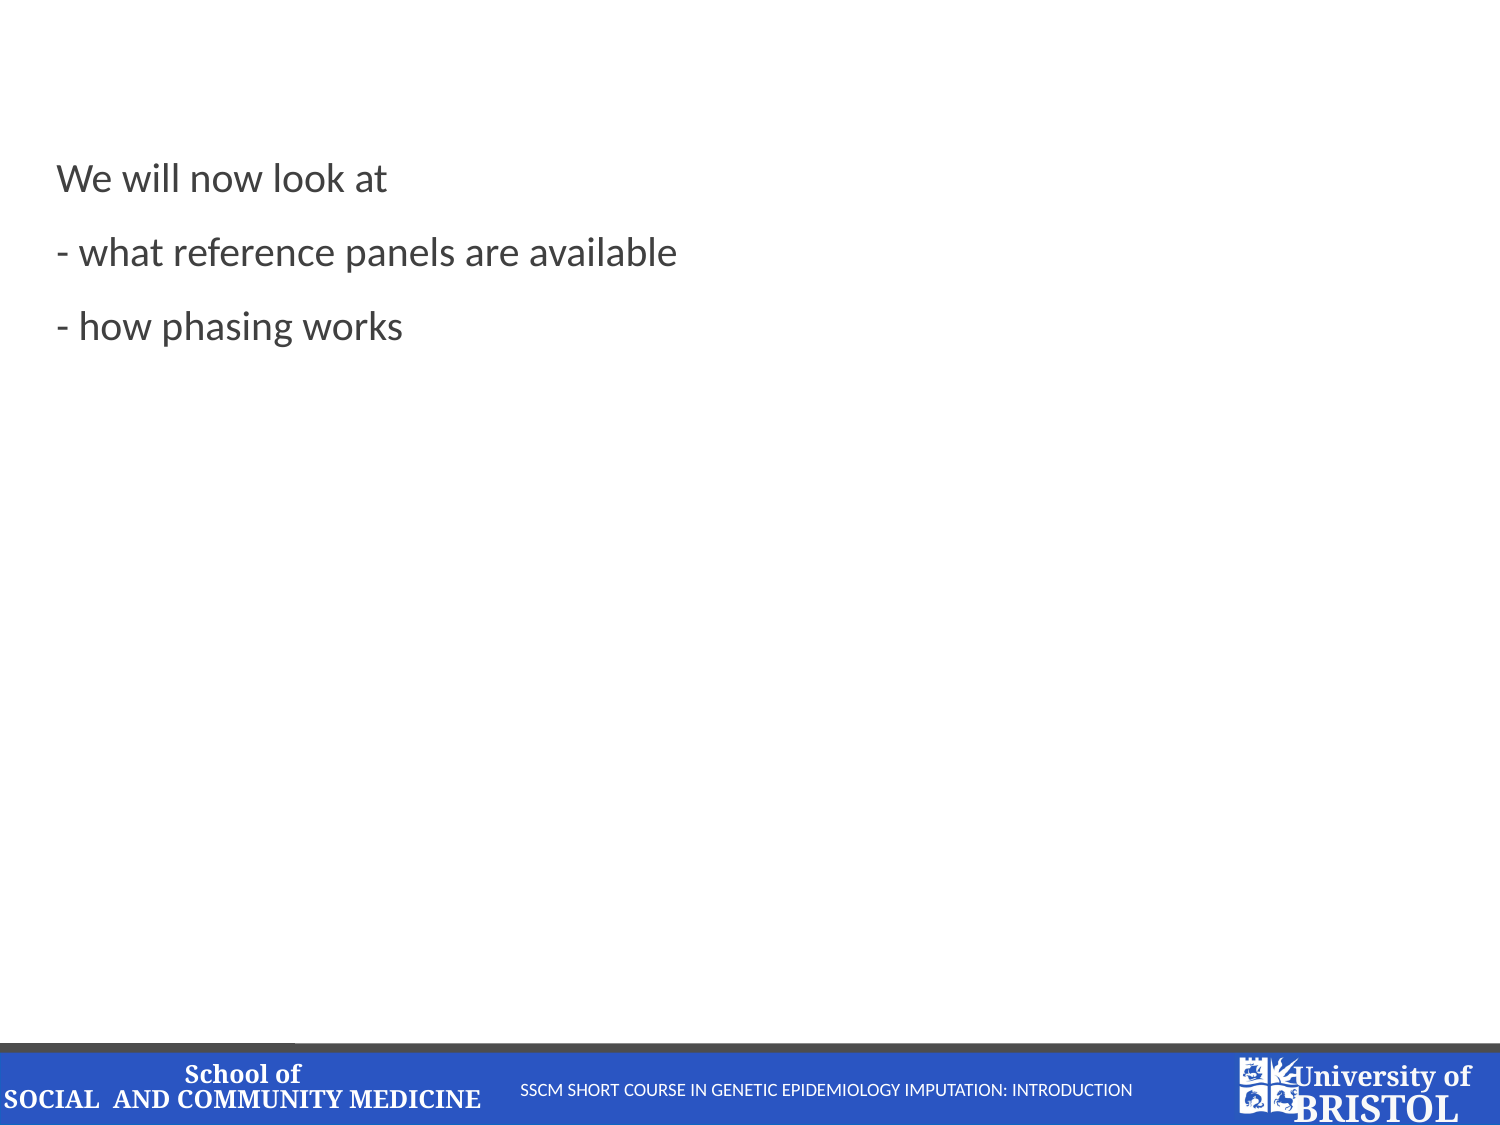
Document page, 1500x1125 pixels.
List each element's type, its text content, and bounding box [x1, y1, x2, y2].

list We will now look at - what reference panels are available - how phasing works [41, 149, 1459, 1035]
picture [1234, 1053, 1301, 1120]
footer SSCM Short Course in Genetic Epidemiology Imputation: Introduction [476, 1058, 1177, 1119]
